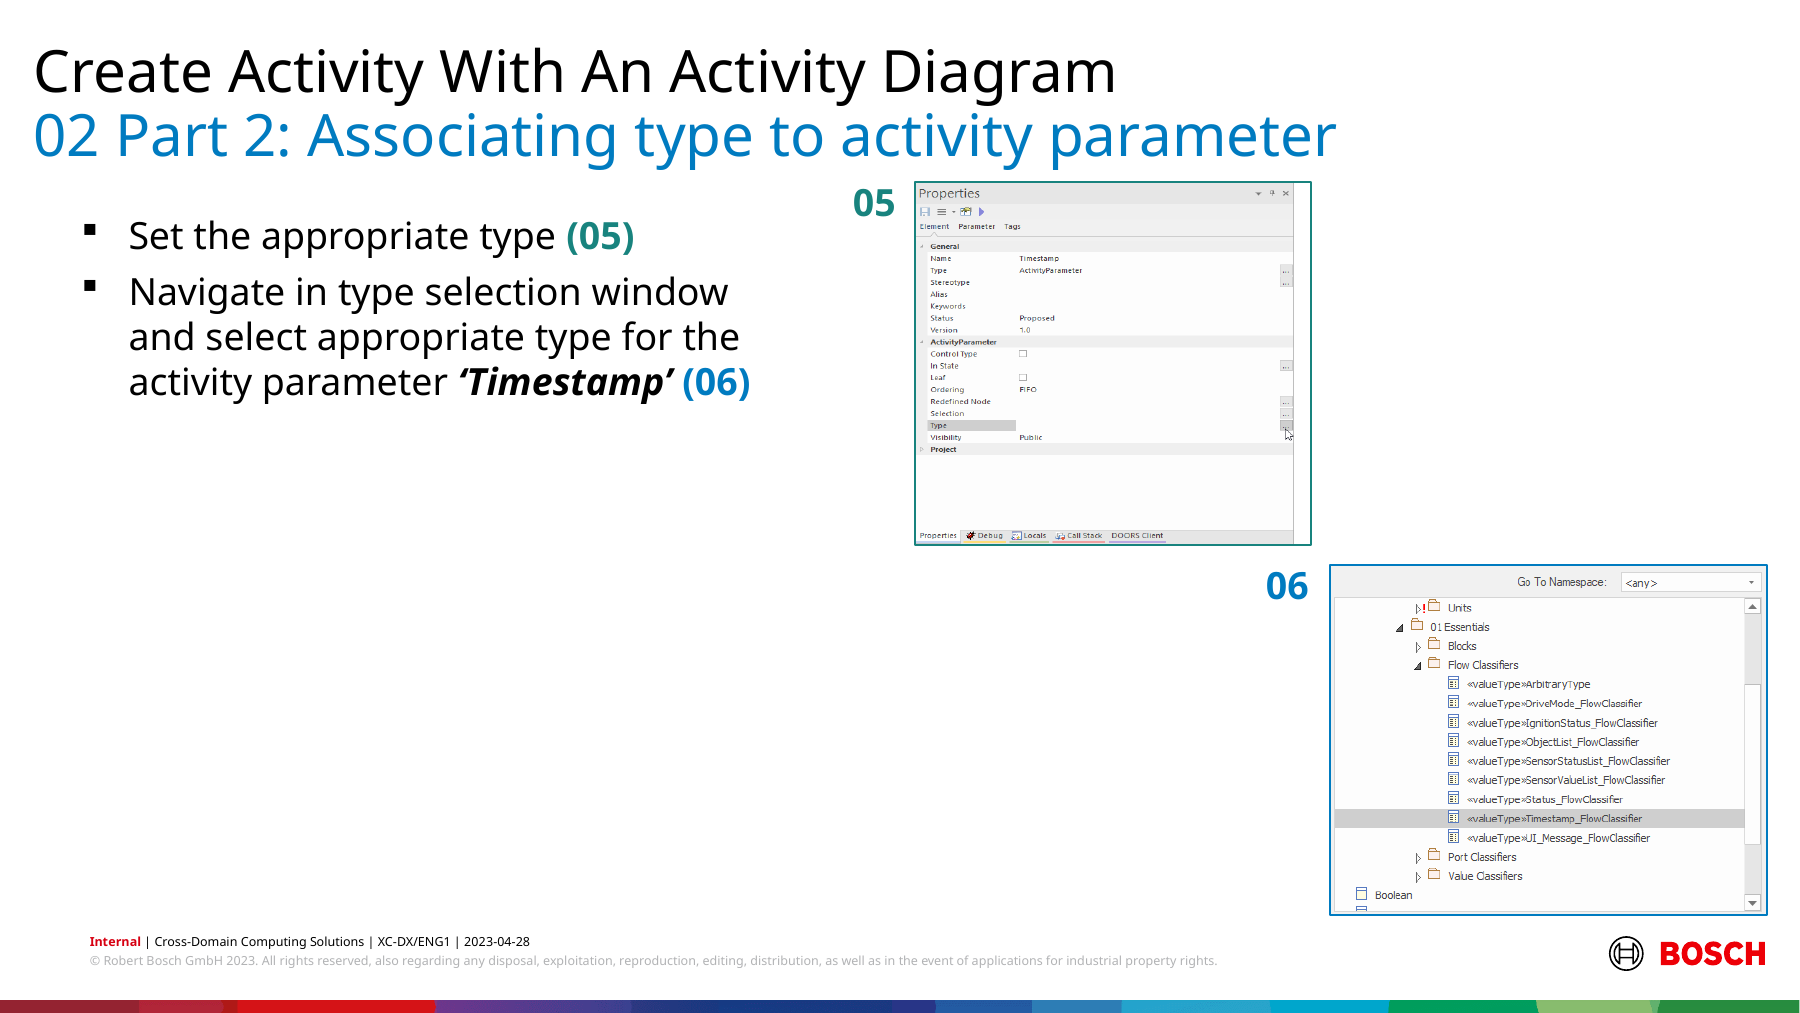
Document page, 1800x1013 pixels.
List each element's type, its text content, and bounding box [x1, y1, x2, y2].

title 02 Part 2: Associating type to activity parameter [33, 106, 1766, 171]
picture [1388, 1000, 1800, 1013]
text_box Set the appropriate type (05) Navigate in type selection window and select appropriate type for the activity parameter ‘Timestamp’ (06) [81, 212, 806, 824]
list Create Activity With An Activity Diagram [33, 42, 1766, 106]
text_box 06 [1243, 552, 1332, 617]
text_box 05 [830, 170, 919, 234]
picture [0, 1000, 1270, 1013]
picture [915, 182, 1311, 544]
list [1331, 565, 1766, 915]
